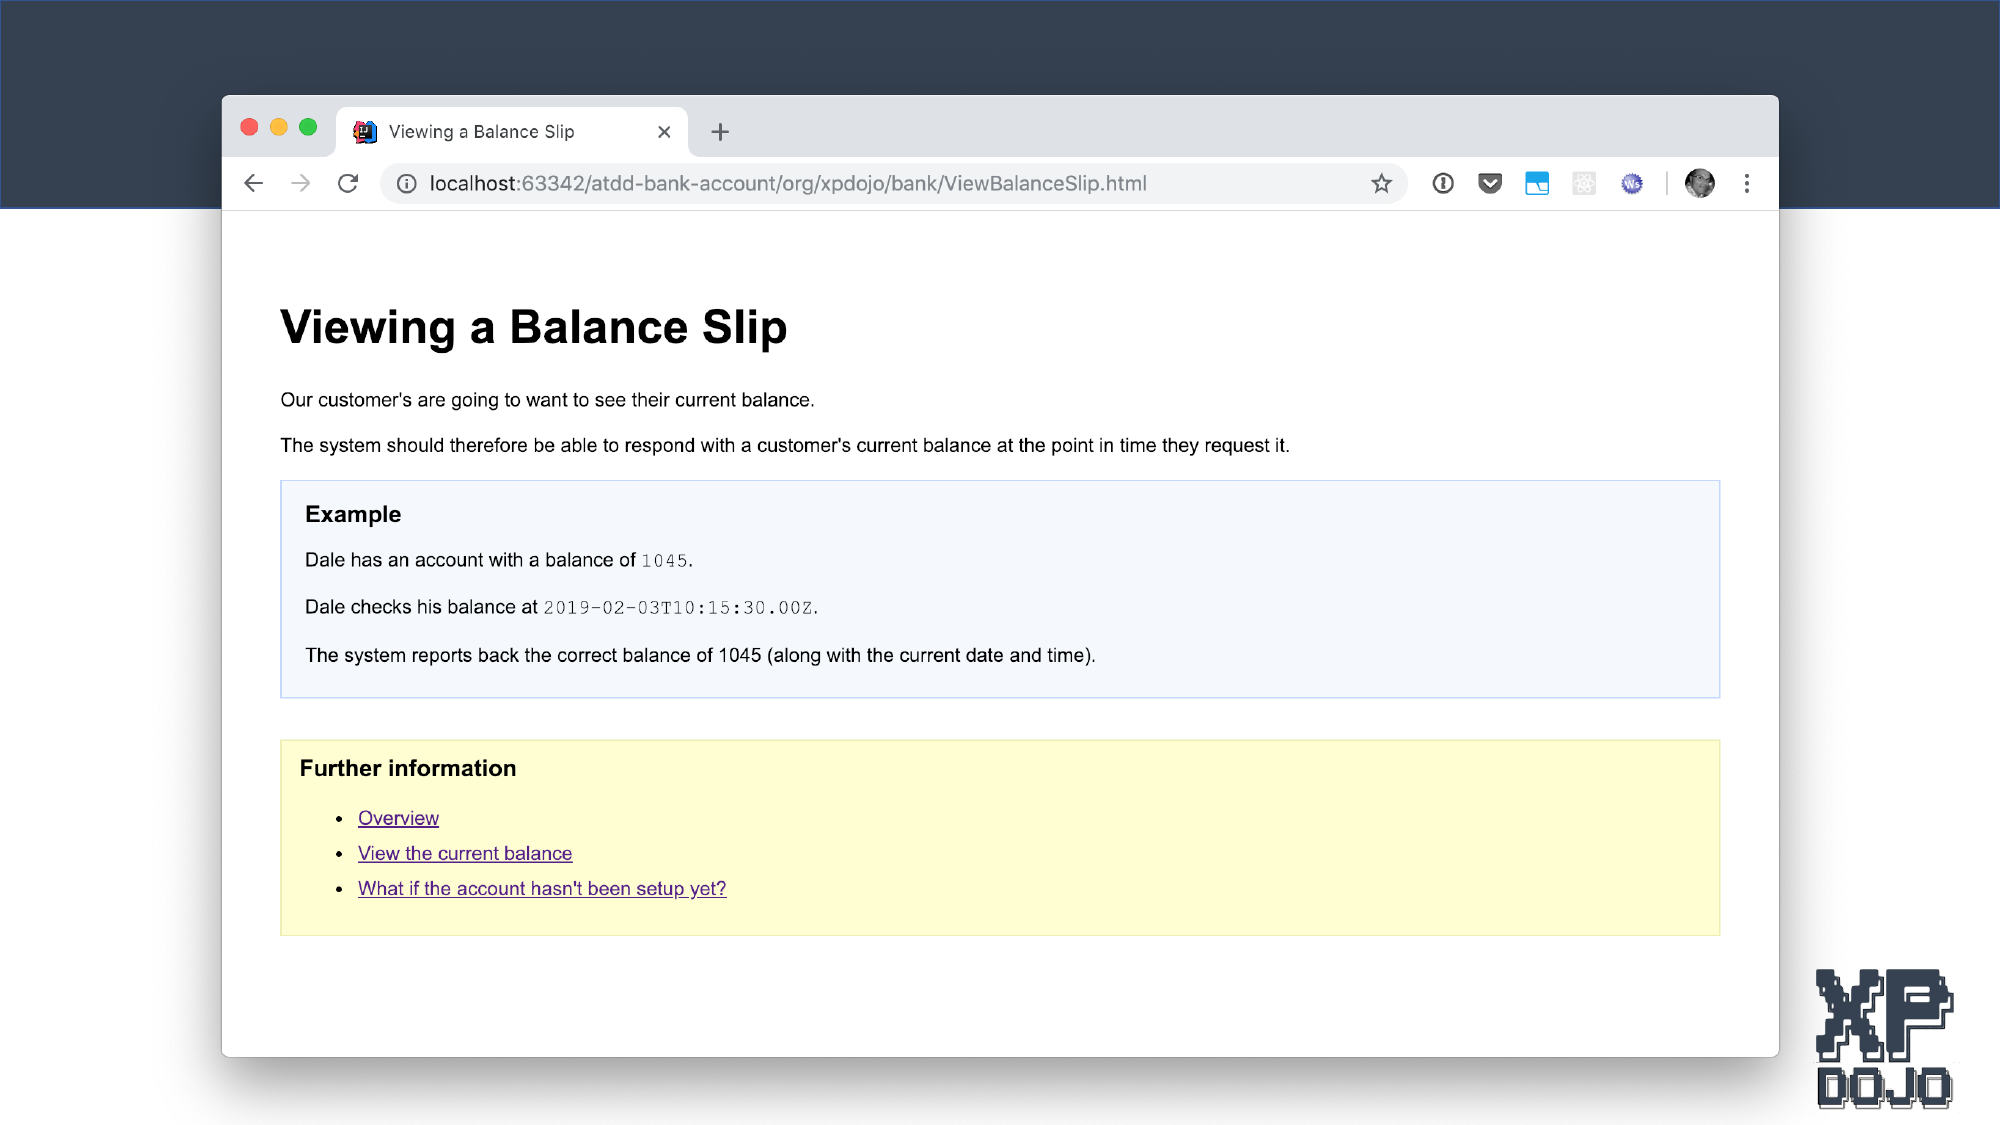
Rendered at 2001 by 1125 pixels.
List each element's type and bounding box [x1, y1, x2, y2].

picture [138, 39, 1960, 1125]
text_box [0, 0, 2000, 209]
